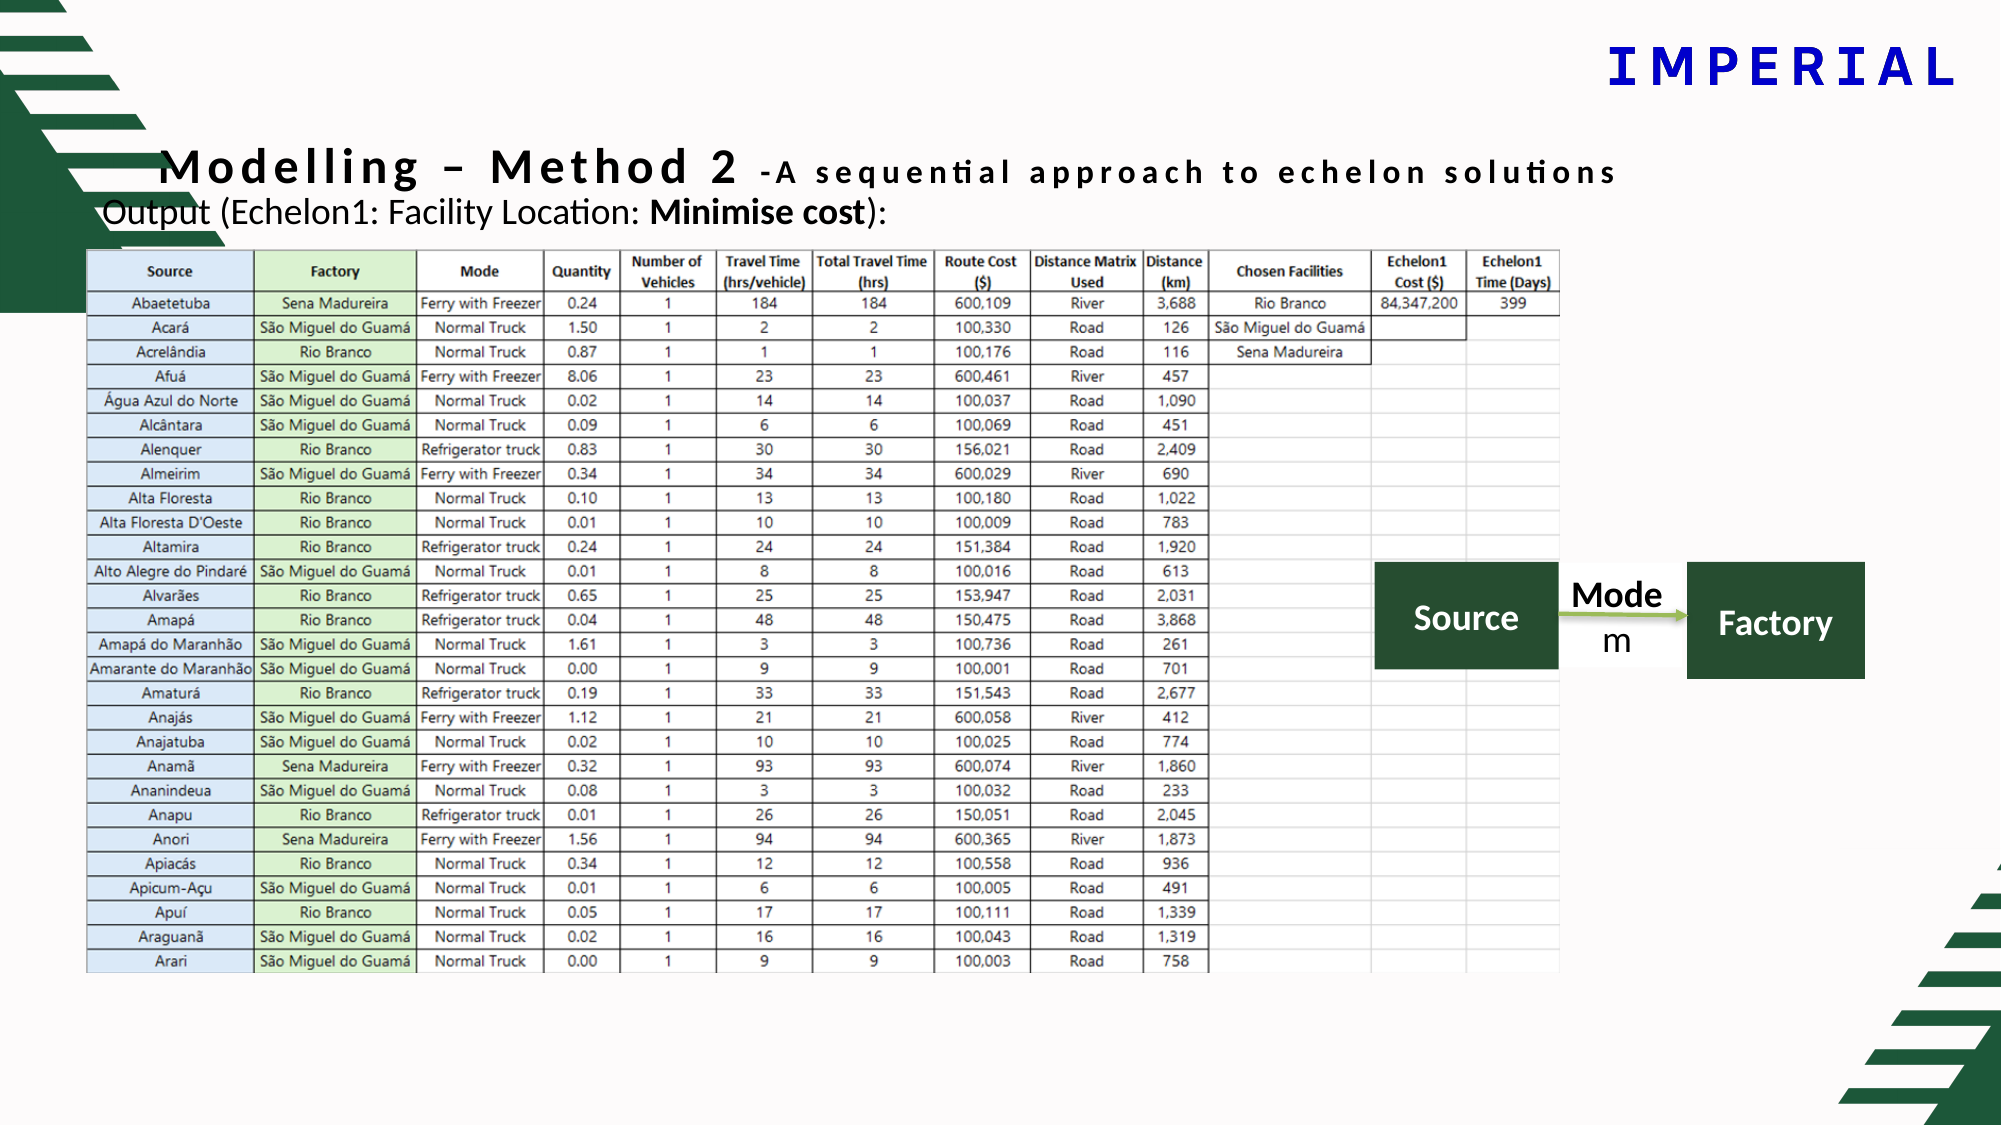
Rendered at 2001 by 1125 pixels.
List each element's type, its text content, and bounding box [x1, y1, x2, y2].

text_box Modem [1564, 626, 1683, 668]
text_box Output (Echelon1: Facility Location: Minimise cost): [87, 179, 903, 240]
text_box Factory [1685, 560, 1867, 681]
text_box [1785, 848, 2000, 1125]
picture [1591, 28, 1972, 105]
text_box Modem [1564, 562, 1683, 611]
picture [86, 249, 1560, 974]
text_box [0, 0, 226, 313]
text_box Modelling – Method 2 -A sequential approach to echelon solutions [226, 82, 1702, 194]
